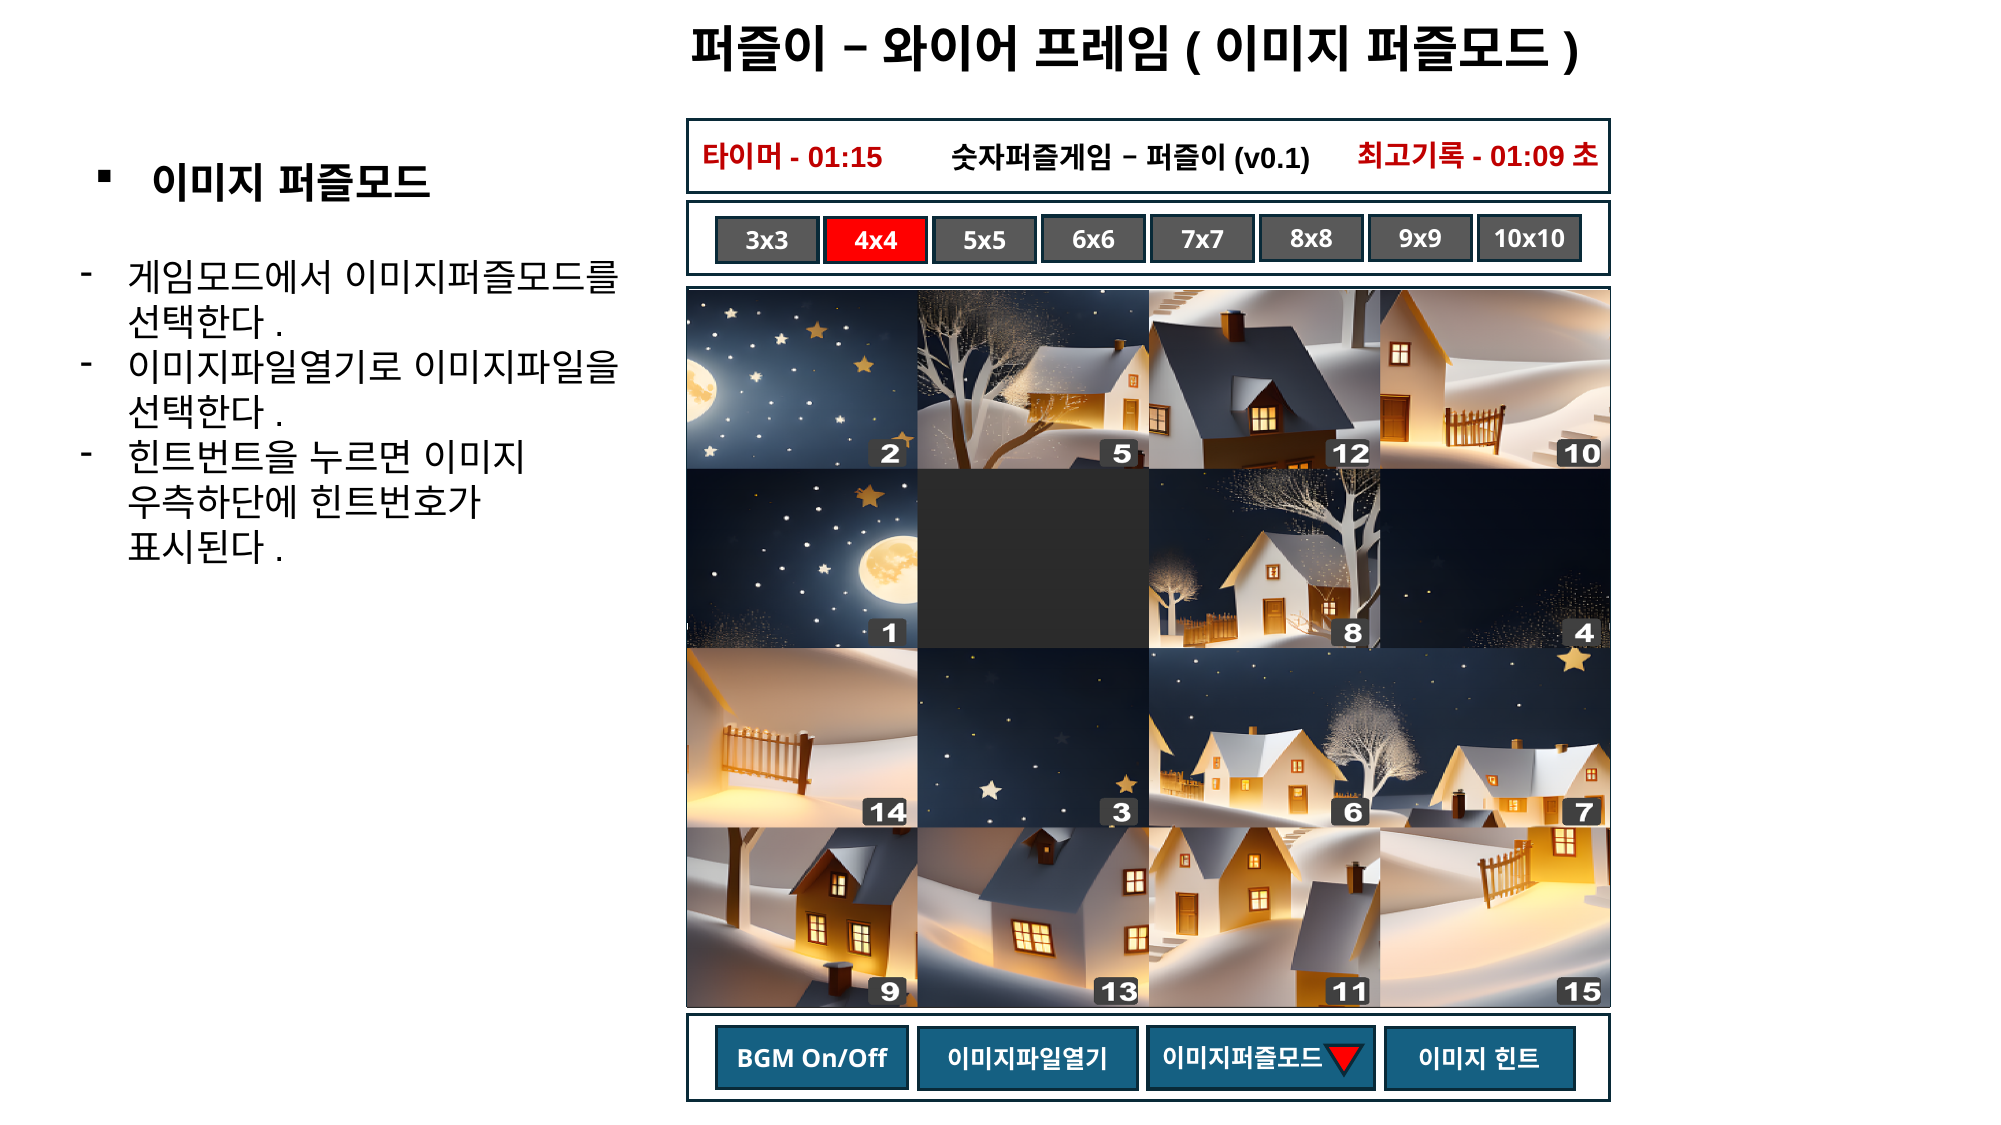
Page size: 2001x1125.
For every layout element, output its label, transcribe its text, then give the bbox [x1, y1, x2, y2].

text_box ㅋ [686, 118, 1611, 194]
text_box 숫자퍼즐게임 – 퍼즐이(v0.1) [937, 132, 1343, 183]
text_box 타이머- 01:15 [687, 131, 945, 182]
text_box [686, 200, 1611, 276]
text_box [715, 1025, 1576, 1090]
text_box 게임모드에서 이미지퍼즐모드를 선택한다. 이미지파일열기로 이미지파일을 선택한다. 힌트번트을 누르면 이미지 우측하단에 힌트번호가 표시된다. [65, 247, 636, 577]
text_box 최고기록- 01:09초 [1342, 130, 1625, 180]
text_box [686, 1013, 1611, 1102]
text_box 퍼즐이 – 와이어 프레임(이미지 퍼즐모드) [675, 10, 1595, 85]
picture [686, 289, 1610, 1009]
text_box [686, 286, 1611, 1007]
text_box 이미지 퍼즐모드 [79, 149, 448, 215]
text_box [715, 214, 1581, 264]
